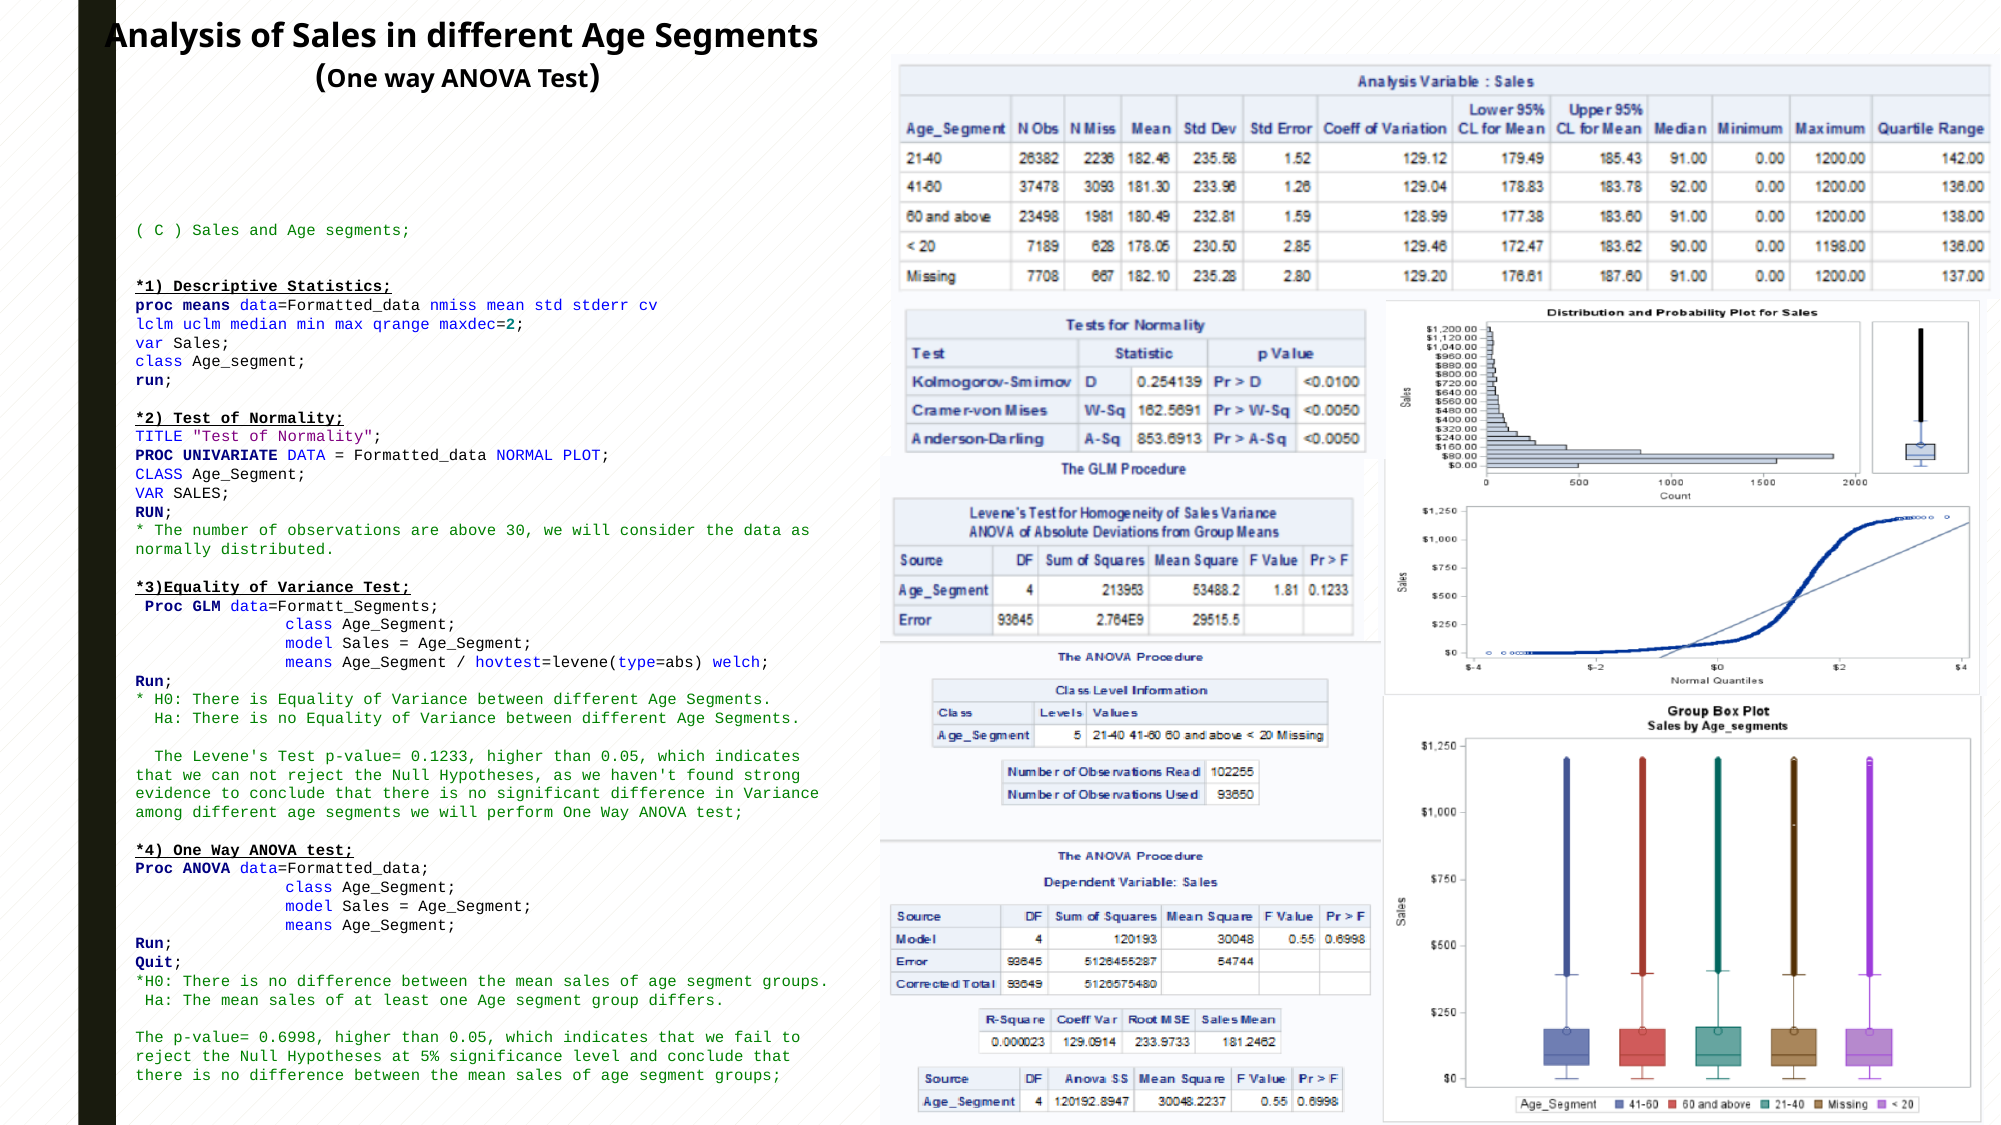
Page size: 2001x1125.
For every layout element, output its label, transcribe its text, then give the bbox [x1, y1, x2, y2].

picture [880, 54, 2000, 1125]
text_box Analysis of Sales in different Age Segments (One way ANOVA Test) [80, 6, 844, 102]
text_box ( C ) Sales and Age segments; *1) Descriptive Statistics; proc means data=Formatted_data nmiss mean std stderr cv lclm uclm median min max qrange maxdec=2; var Sales; class Age_segment; run; *2) Test of Normality; TITLE "Test of Normality"; PROC UNIVARIATE DATA = Formatted_data NORMAL PLOT; CLASS Age_Segment; VAR SALES; RUN; * The number of observations are above 30, we will consider the data as normally distributed. *3)Equality of Variance Test; Proc GLM data=Formatt_Segments; class Age_Segment; model Sales = Age_Segment; means Age_Segment / hovtest=levene(type=abs) welch; Run; * H0: There is Equality of Variance between different Age Segments. Ha: There is no Equality of Variance between different Age Segments. The Levene's Test p-value= 0.1233, higher than 0.05, which indicates that we can not reject the Null Hypotheses, as we haven't found strong evidence to conclude that there is no significant difference in Variance among different age segments we will perform One Way ANOVA test; *4) One Way ANOVA test; Proc ANOVA data=Formatted_data; class Age_Segment; model Sales = Age_Segment; means Age_Segment; Run; Quit; *H0: There is no difference between the mean sales of age segment groups. Ha: The mean sales of at least one Age segment group differs. The p-value= 0.6998, higher than 0.05, which indicates that we fail to reject the Null Hypotheses at 5% significance level and conclude that there is no difference between the mean sales of age segment groups; [120, 212, 844, 1125]
